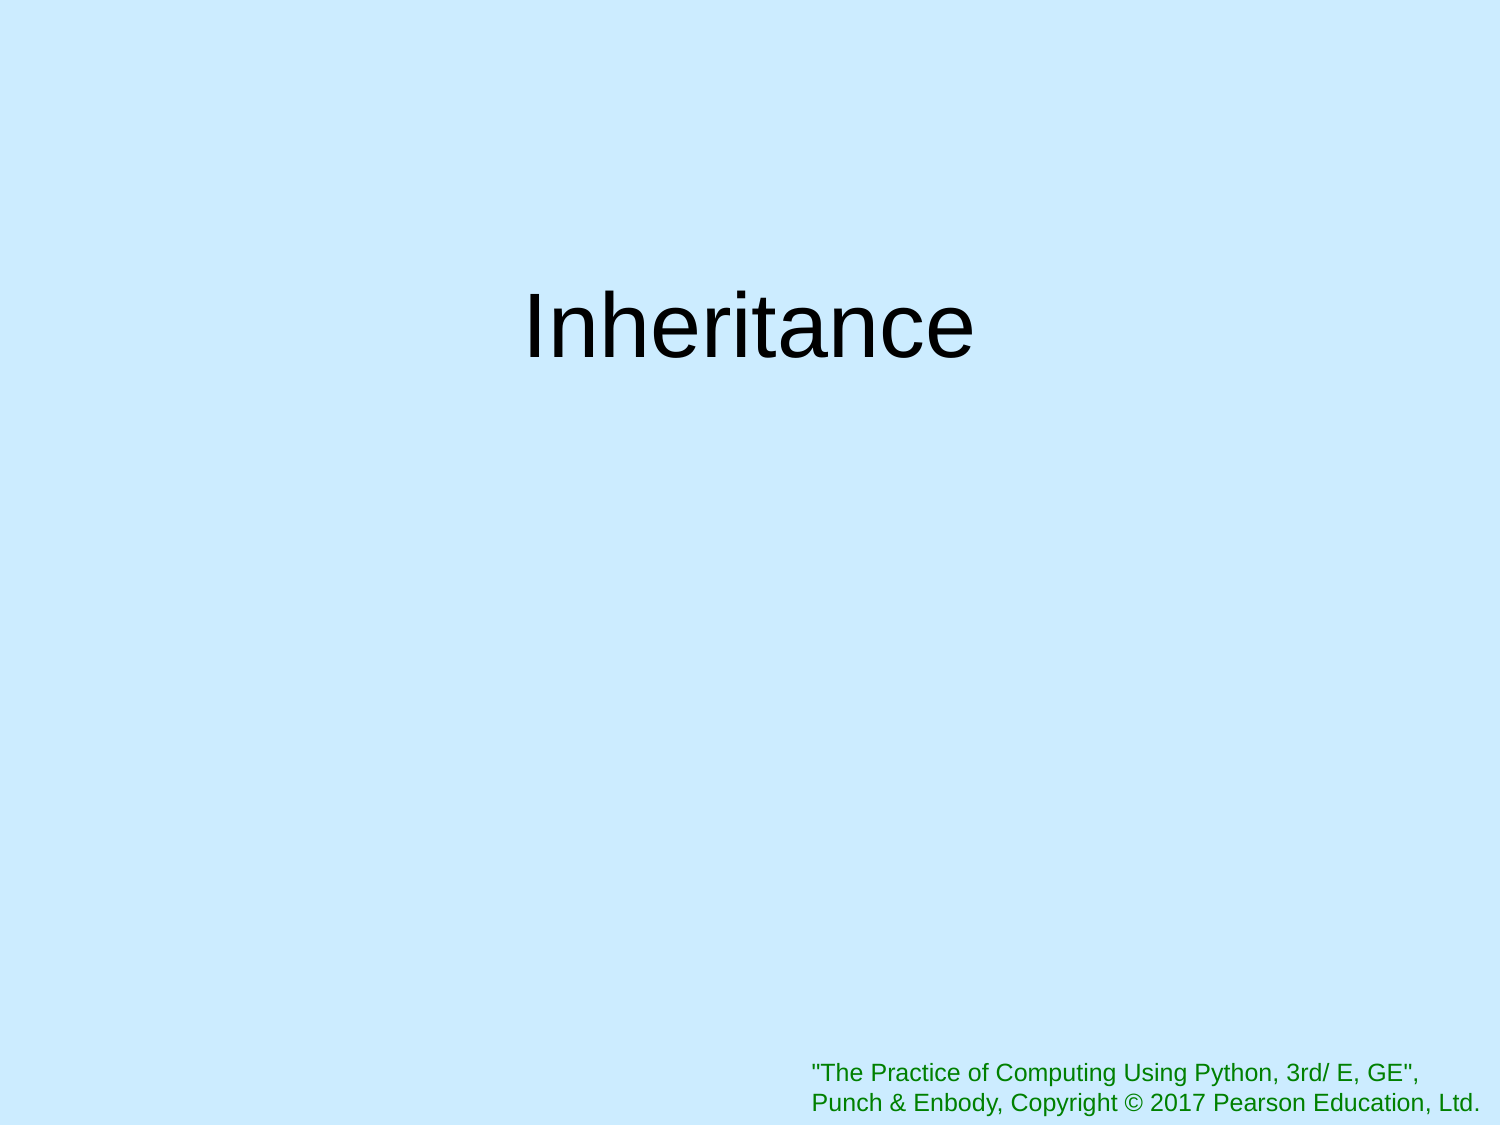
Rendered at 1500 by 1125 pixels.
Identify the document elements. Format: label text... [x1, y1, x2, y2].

title Inheritance [112, 200, 1388, 442]
